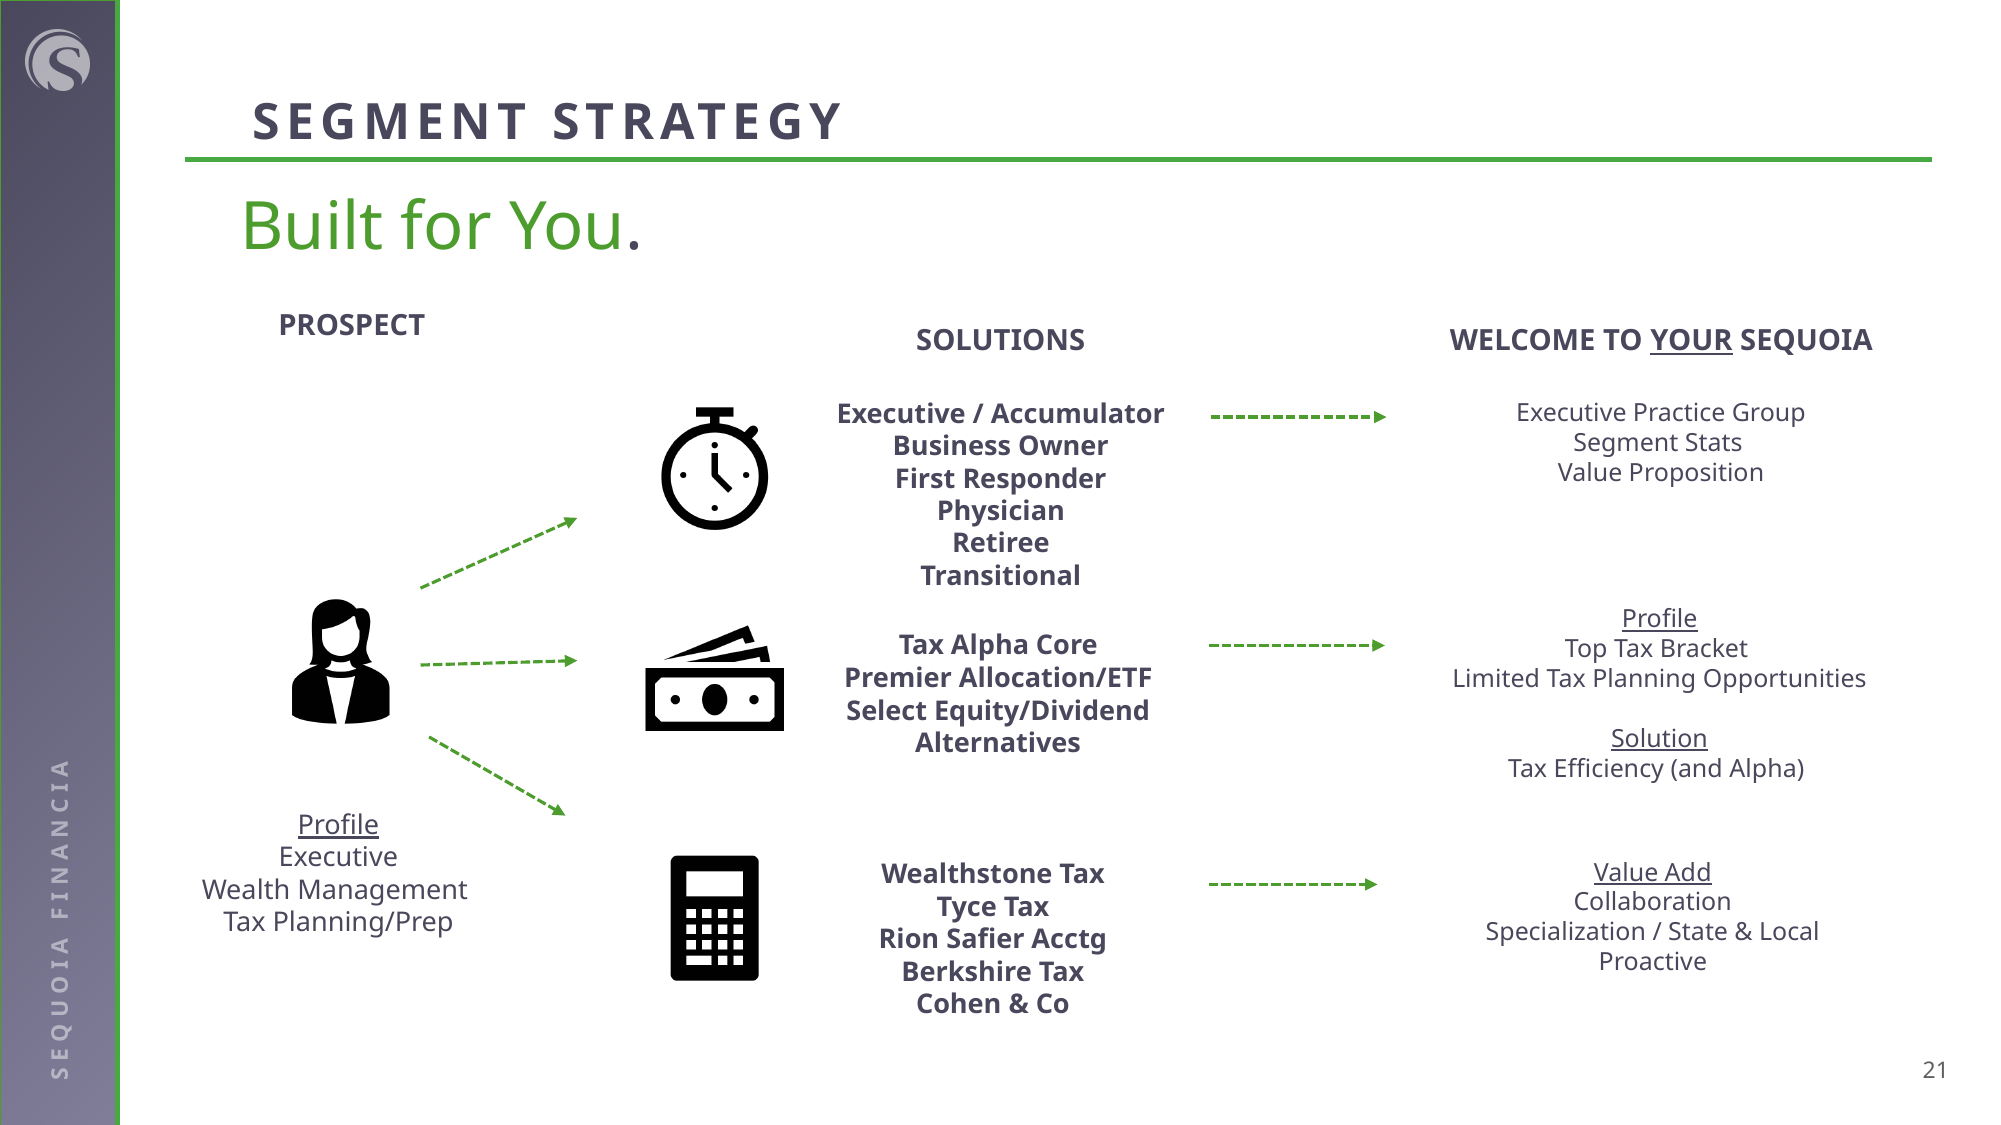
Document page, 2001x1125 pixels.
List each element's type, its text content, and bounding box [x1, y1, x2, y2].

slide_number 21 [1879, 1048, 1964, 1109]
title SEGMENT STRATEGY [237, 88, 1489, 157]
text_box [0, 0, 117, 1125]
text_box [829, 856, 1926, 1021]
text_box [175, 306, 790, 993]
text_box Built for You. [225, 182, 1215, 271]
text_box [835, 602, 1932, 785]
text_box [725, 320, 1934, 593]
